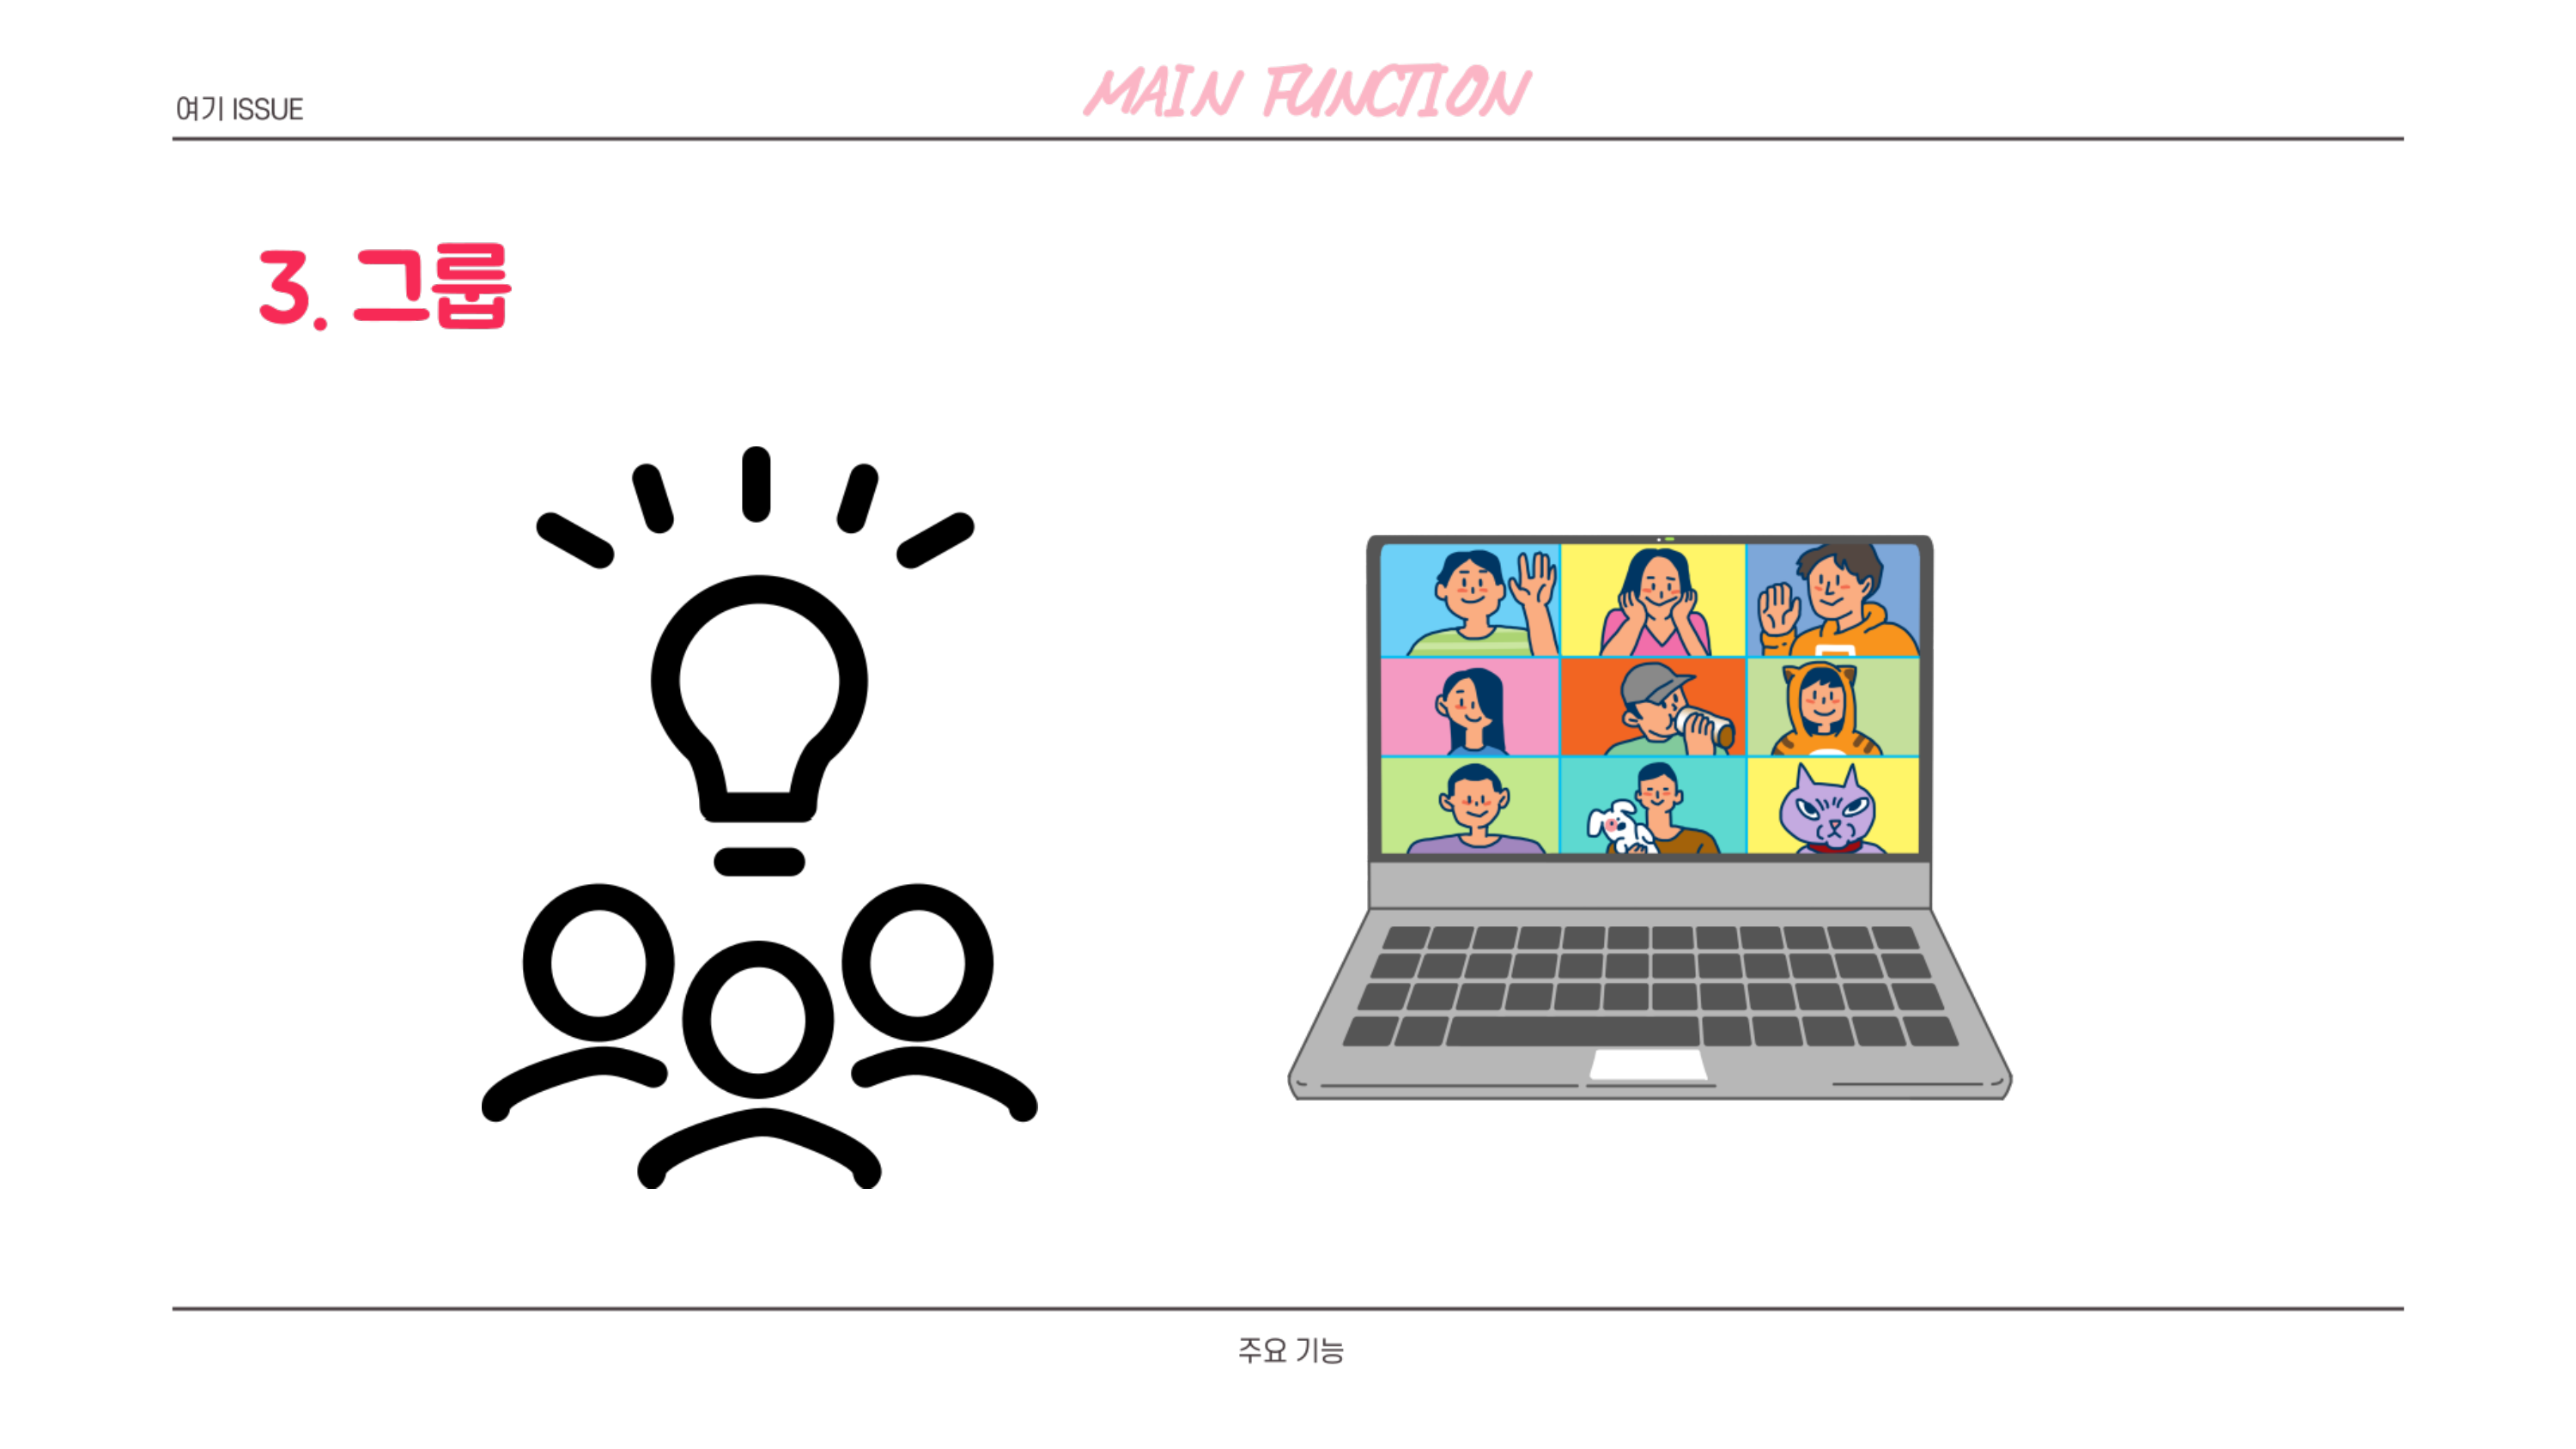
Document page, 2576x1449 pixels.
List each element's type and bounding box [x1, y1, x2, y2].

picture [171, 86, 319, 134]
picture [241, 205, 562, 391]
text_box [171, 1302, 2404, 1315]
text_box [482, 446, 1038, 1190]
picture [1072, 39, 1555, 164]
text_box [1287, 535, 2014, 1100]
picture [1117, 1327, 1361, 1375]
text_box [171, 132, 1067, 146]
text_box [1558, 132, 2404, 146]
